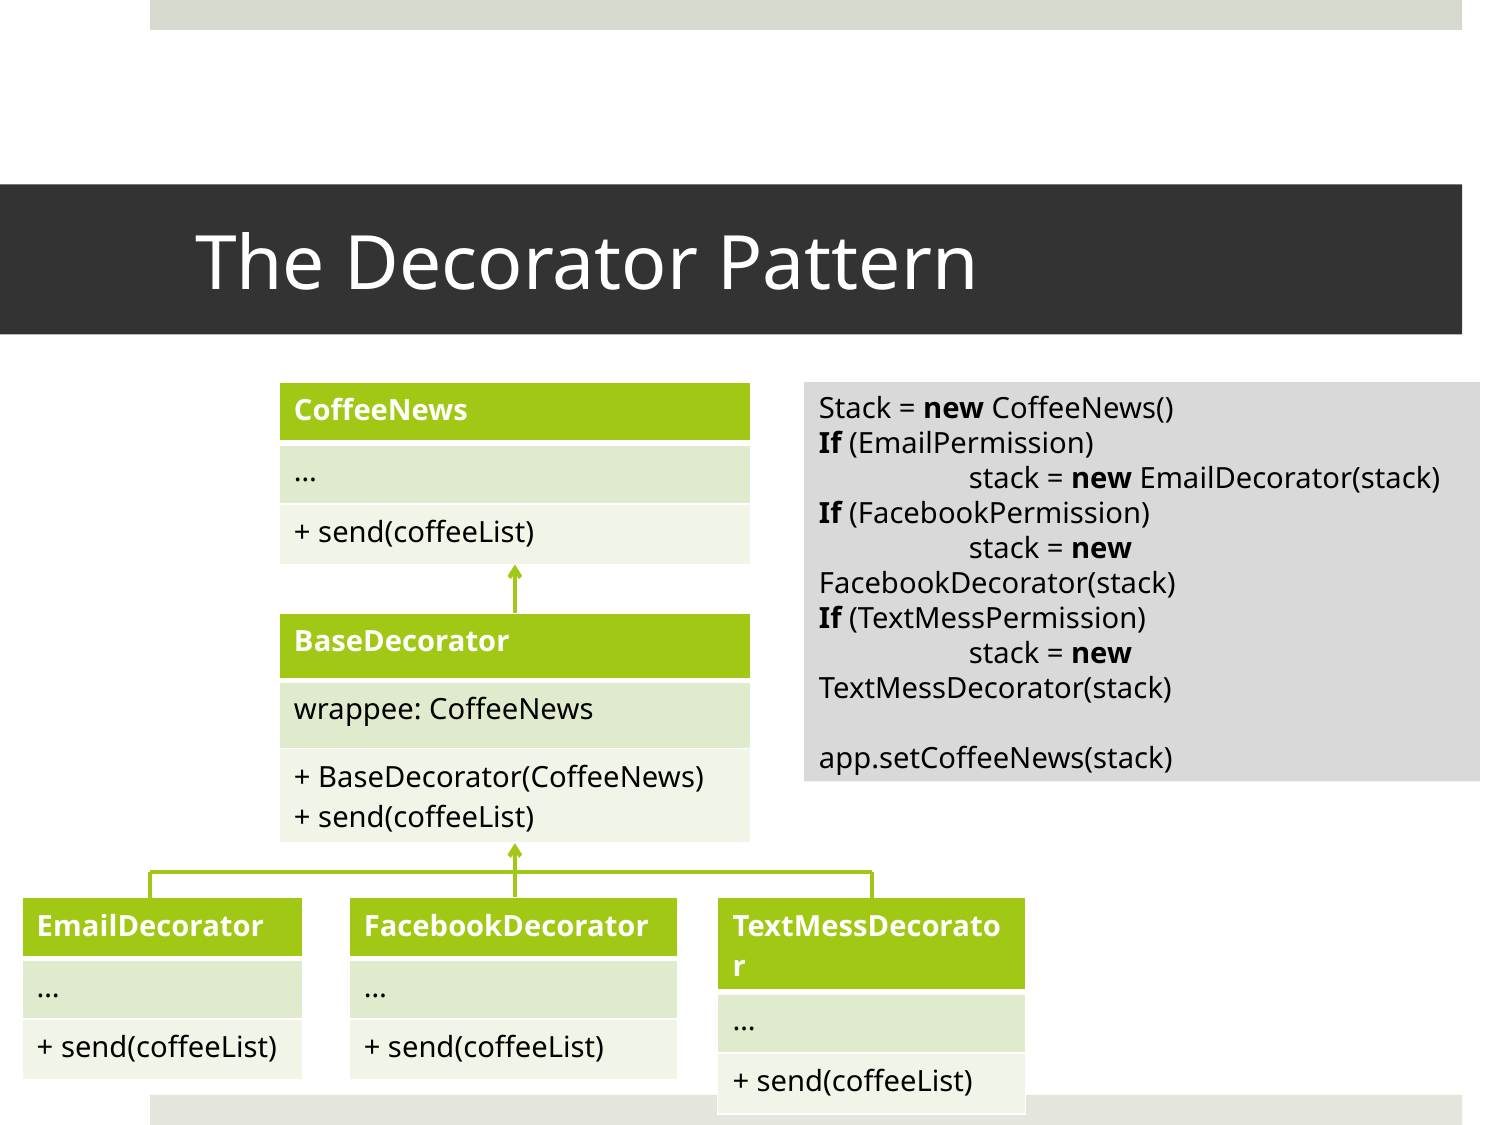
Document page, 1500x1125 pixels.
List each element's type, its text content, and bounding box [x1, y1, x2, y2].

table_header CoffeeNews [280, 383, 750, 440]
table_cell + send(coffeeList) [350, 1020, 677, 1079]
table_header TextMessDecorator [718, 898, 1025, 989]
table_cell … [718, 995, 1025, 1052]
table_cell + send(coffeeList) [23, 1020, 302, 1079]
table_header BaseDecorator [280, 614, 750, 678]
table_cell + send(coffeeList) [280, 505, 750, 564]
table_cell wrappee: CoffeeNews [280, 683, 750, 748]
table_header FacebookDecorator [350, 898, 677, 956]
table_cell … [280, 446, 750, 503]
table_cell + send(coffeeList) [718, 1054, 1025, 1113]
table_header EmailDecorator [23, 898, 302, 956]
table_cell … [23, 961, 302, 1018]
text_box Stack = new CoffeeNews() If (EmailPermission) stack = new EmailDecorator(stack) If (FacebookPermission) stack = new FacebookDecorator(stack) If (TextMessPermission) stack = new TextMessDecorator(stack) app.setCoffeeNews(stack) [804, 382, 1480, 782]
title The Decorator Pattern [0, 184, 1463, 335]
table_cell + BaseDecorator(CoffeeNews) + send(coffeeList) [280, 749, 750, 842]
table_cell … [350, 961, 677, 1018]
